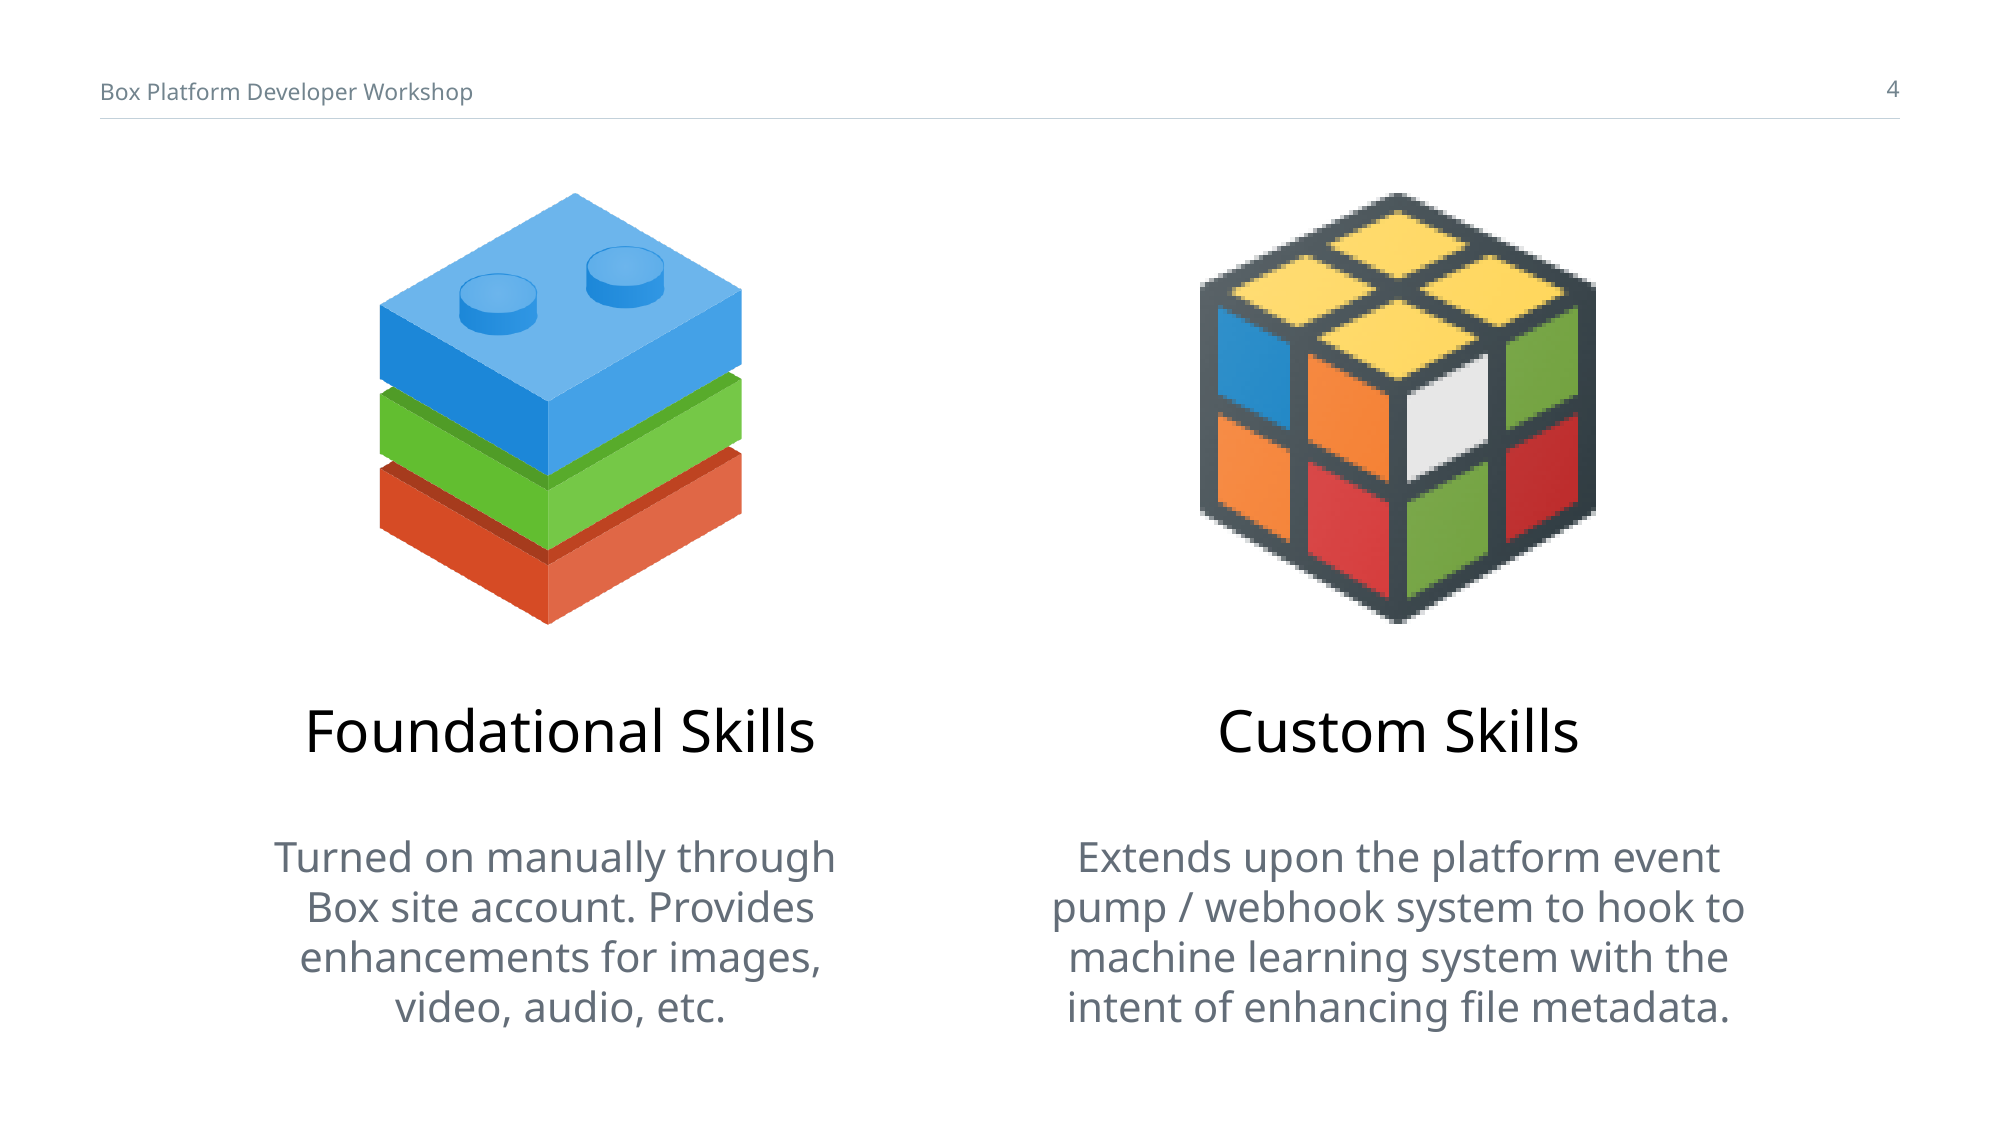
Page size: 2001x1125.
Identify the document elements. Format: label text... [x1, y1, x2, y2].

list Foundational Skills [185, 687, 937, 778]
picture [329, 177, 793, 641]
picture [1183, 193, 1615, 625]
list Extends upon the platform event pump / webhook system to hook to machine learning system with the intent of enhancing file metadata. [1048, 822, 1750, 1030]
list Custom Skills [1023, 687, 1775, 778]
list Turned on manually through Box site account. Provides enhancements for images, video, audio, etc. [185, 822, 937, 1030]
